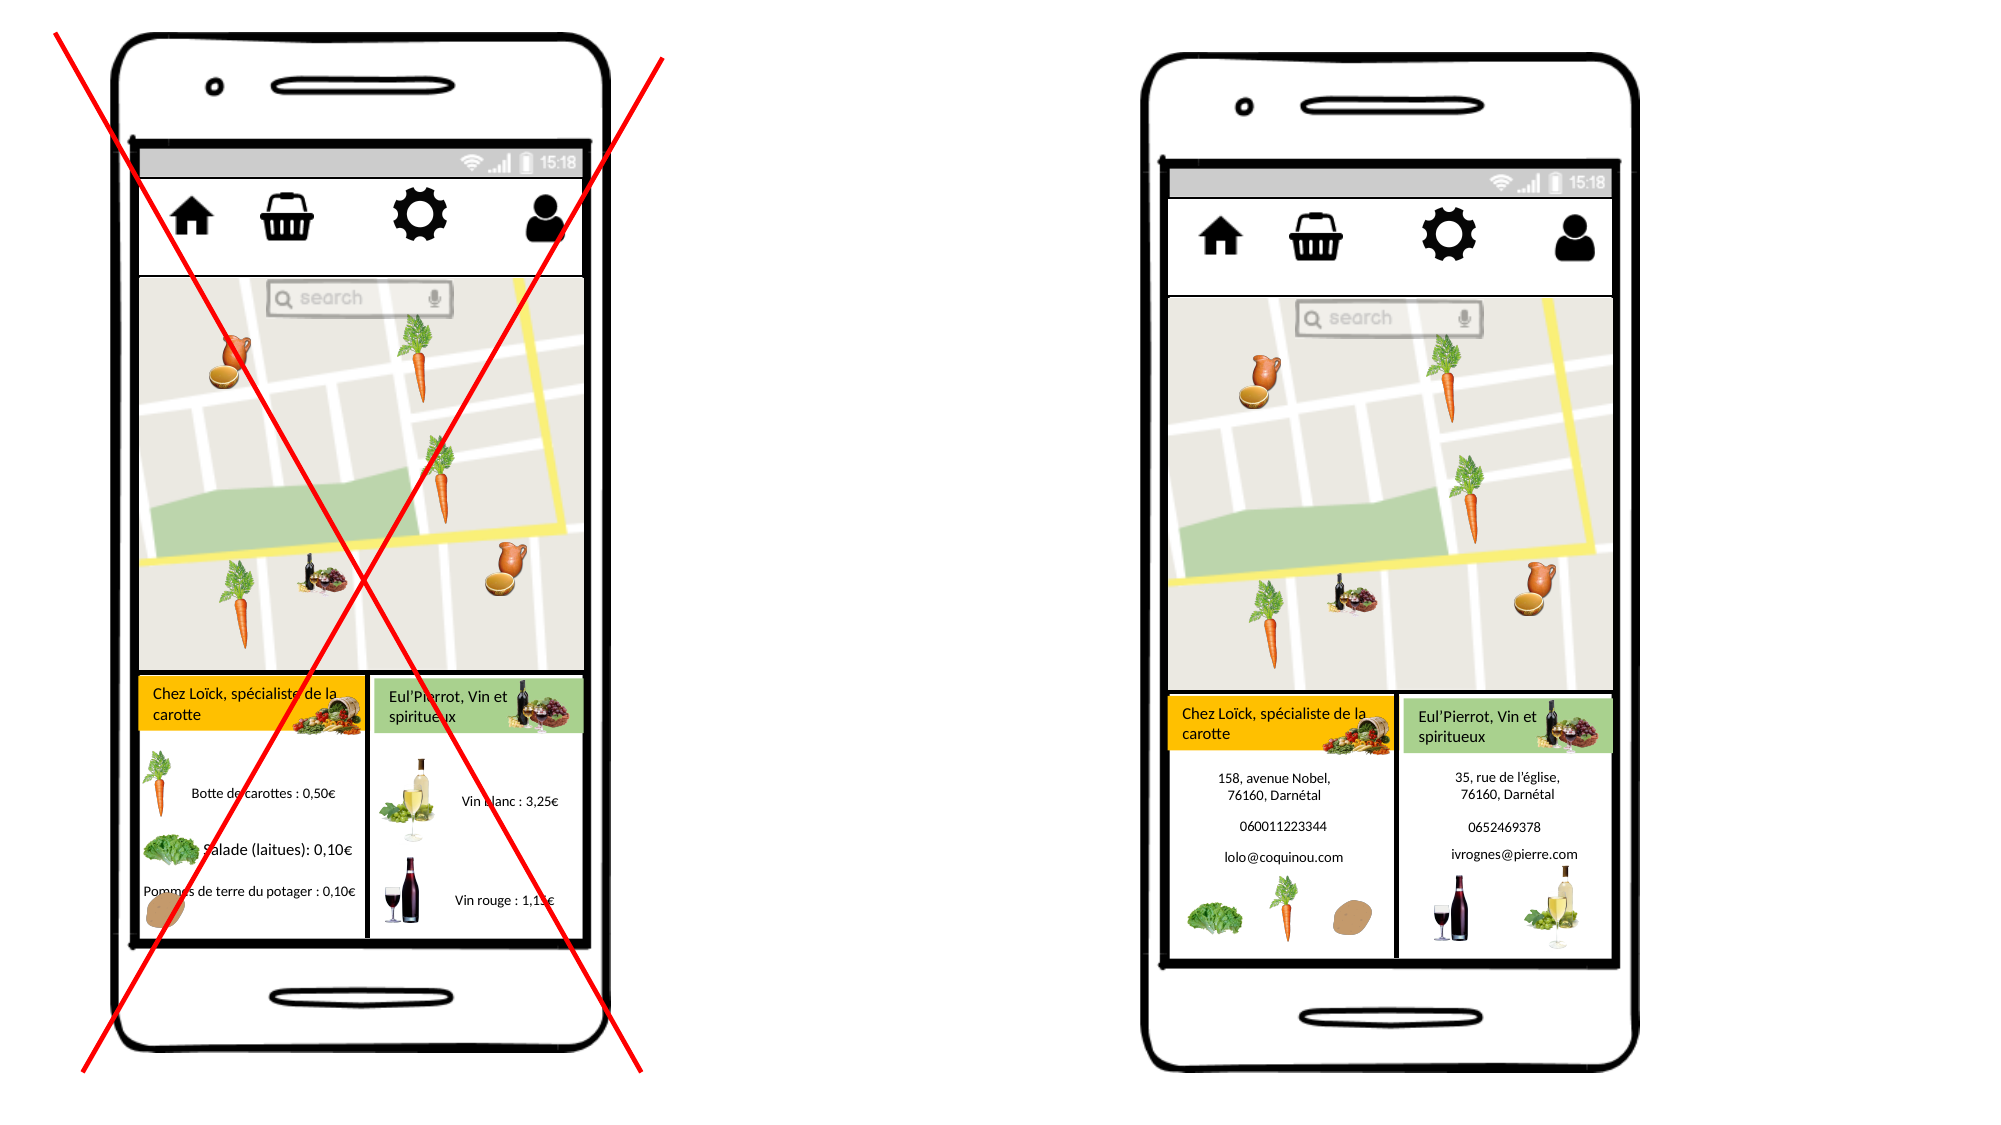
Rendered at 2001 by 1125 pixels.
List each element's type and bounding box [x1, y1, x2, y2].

picture [1139, 52, 1640, 1073]
text_box [55, 32, 642, 1073]
text_box [82, 57, 663, 1073]
